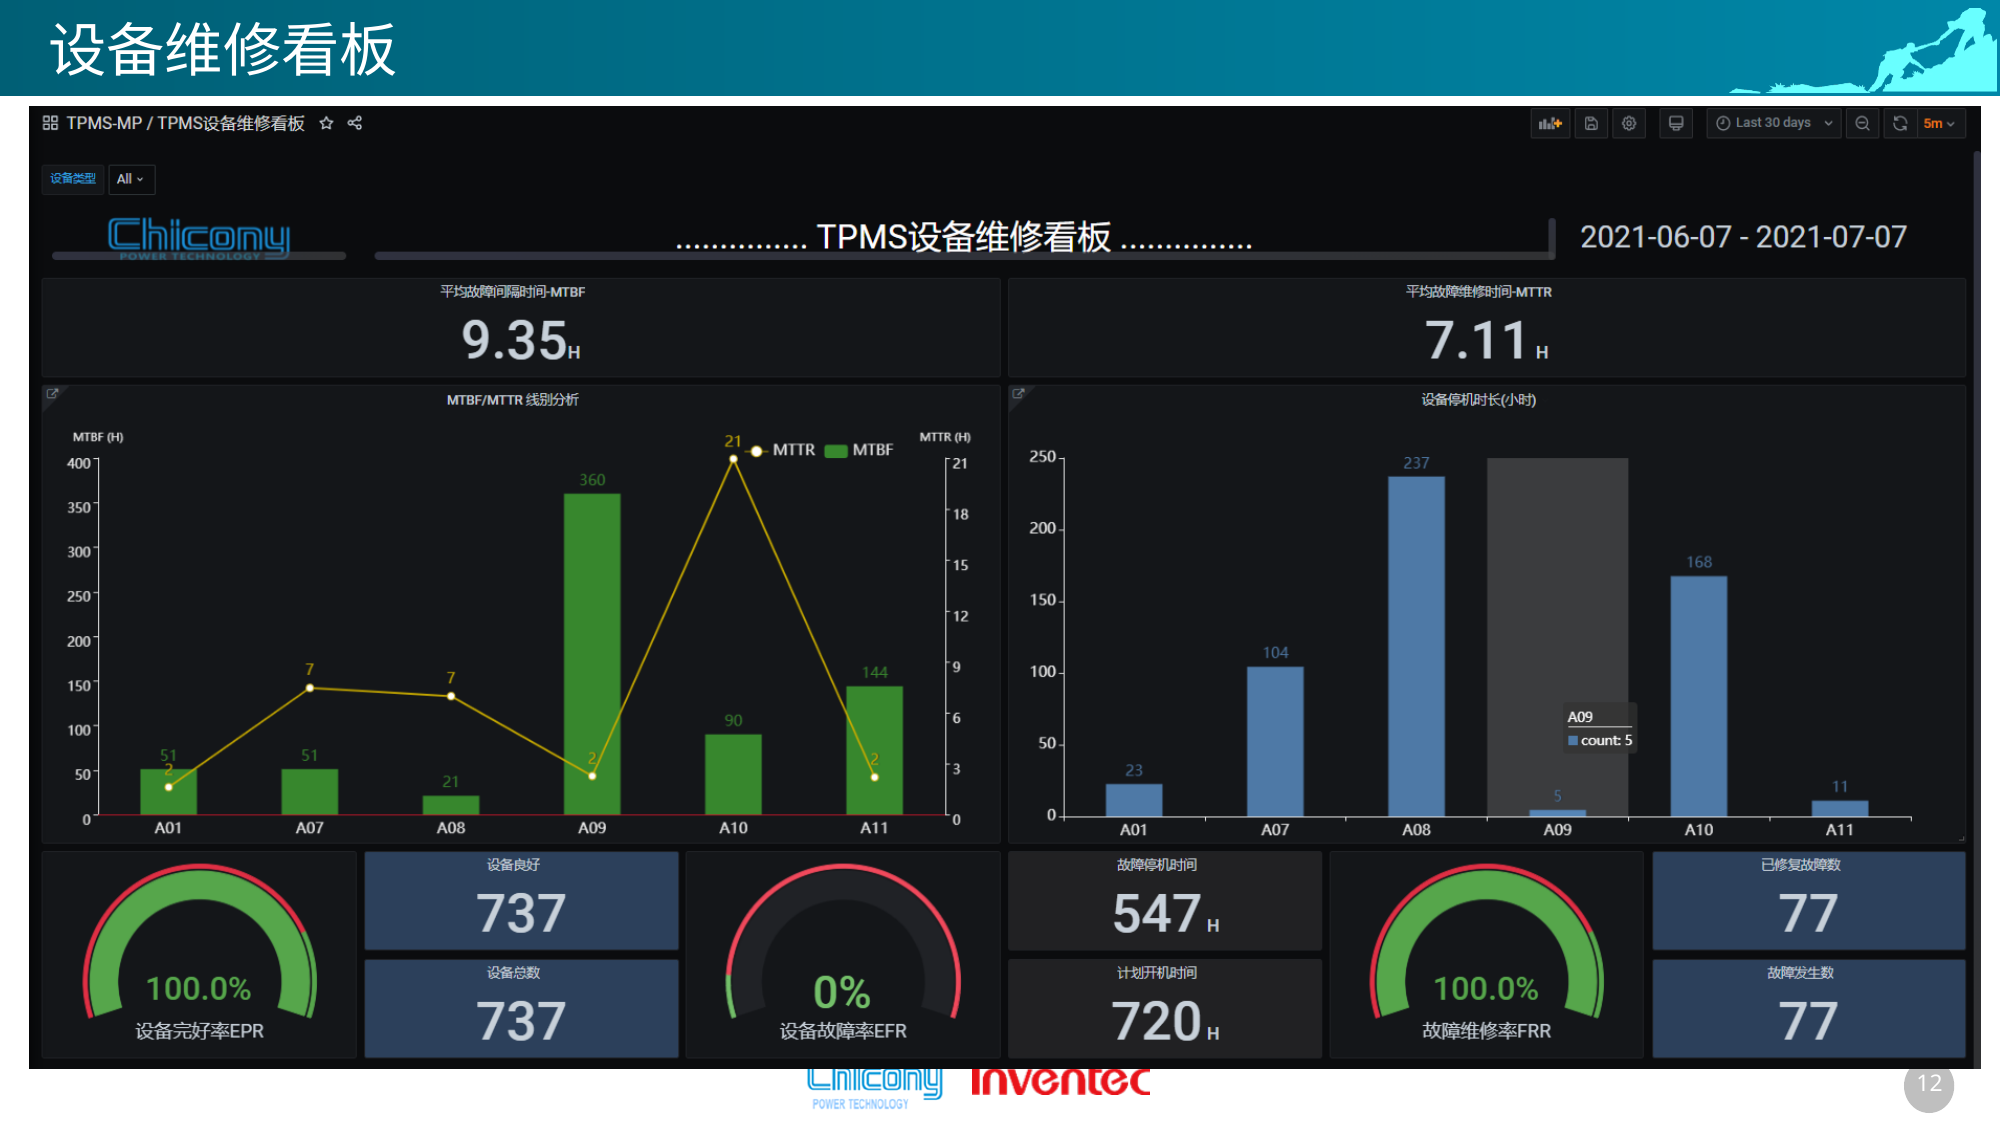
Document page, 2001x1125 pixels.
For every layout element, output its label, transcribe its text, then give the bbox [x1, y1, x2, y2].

picture [29, 106, 1981, 1110]
title 设备维修看板 [33, 13, 418, 93]
text_box 374 [1719, 8, 1999, 96]
